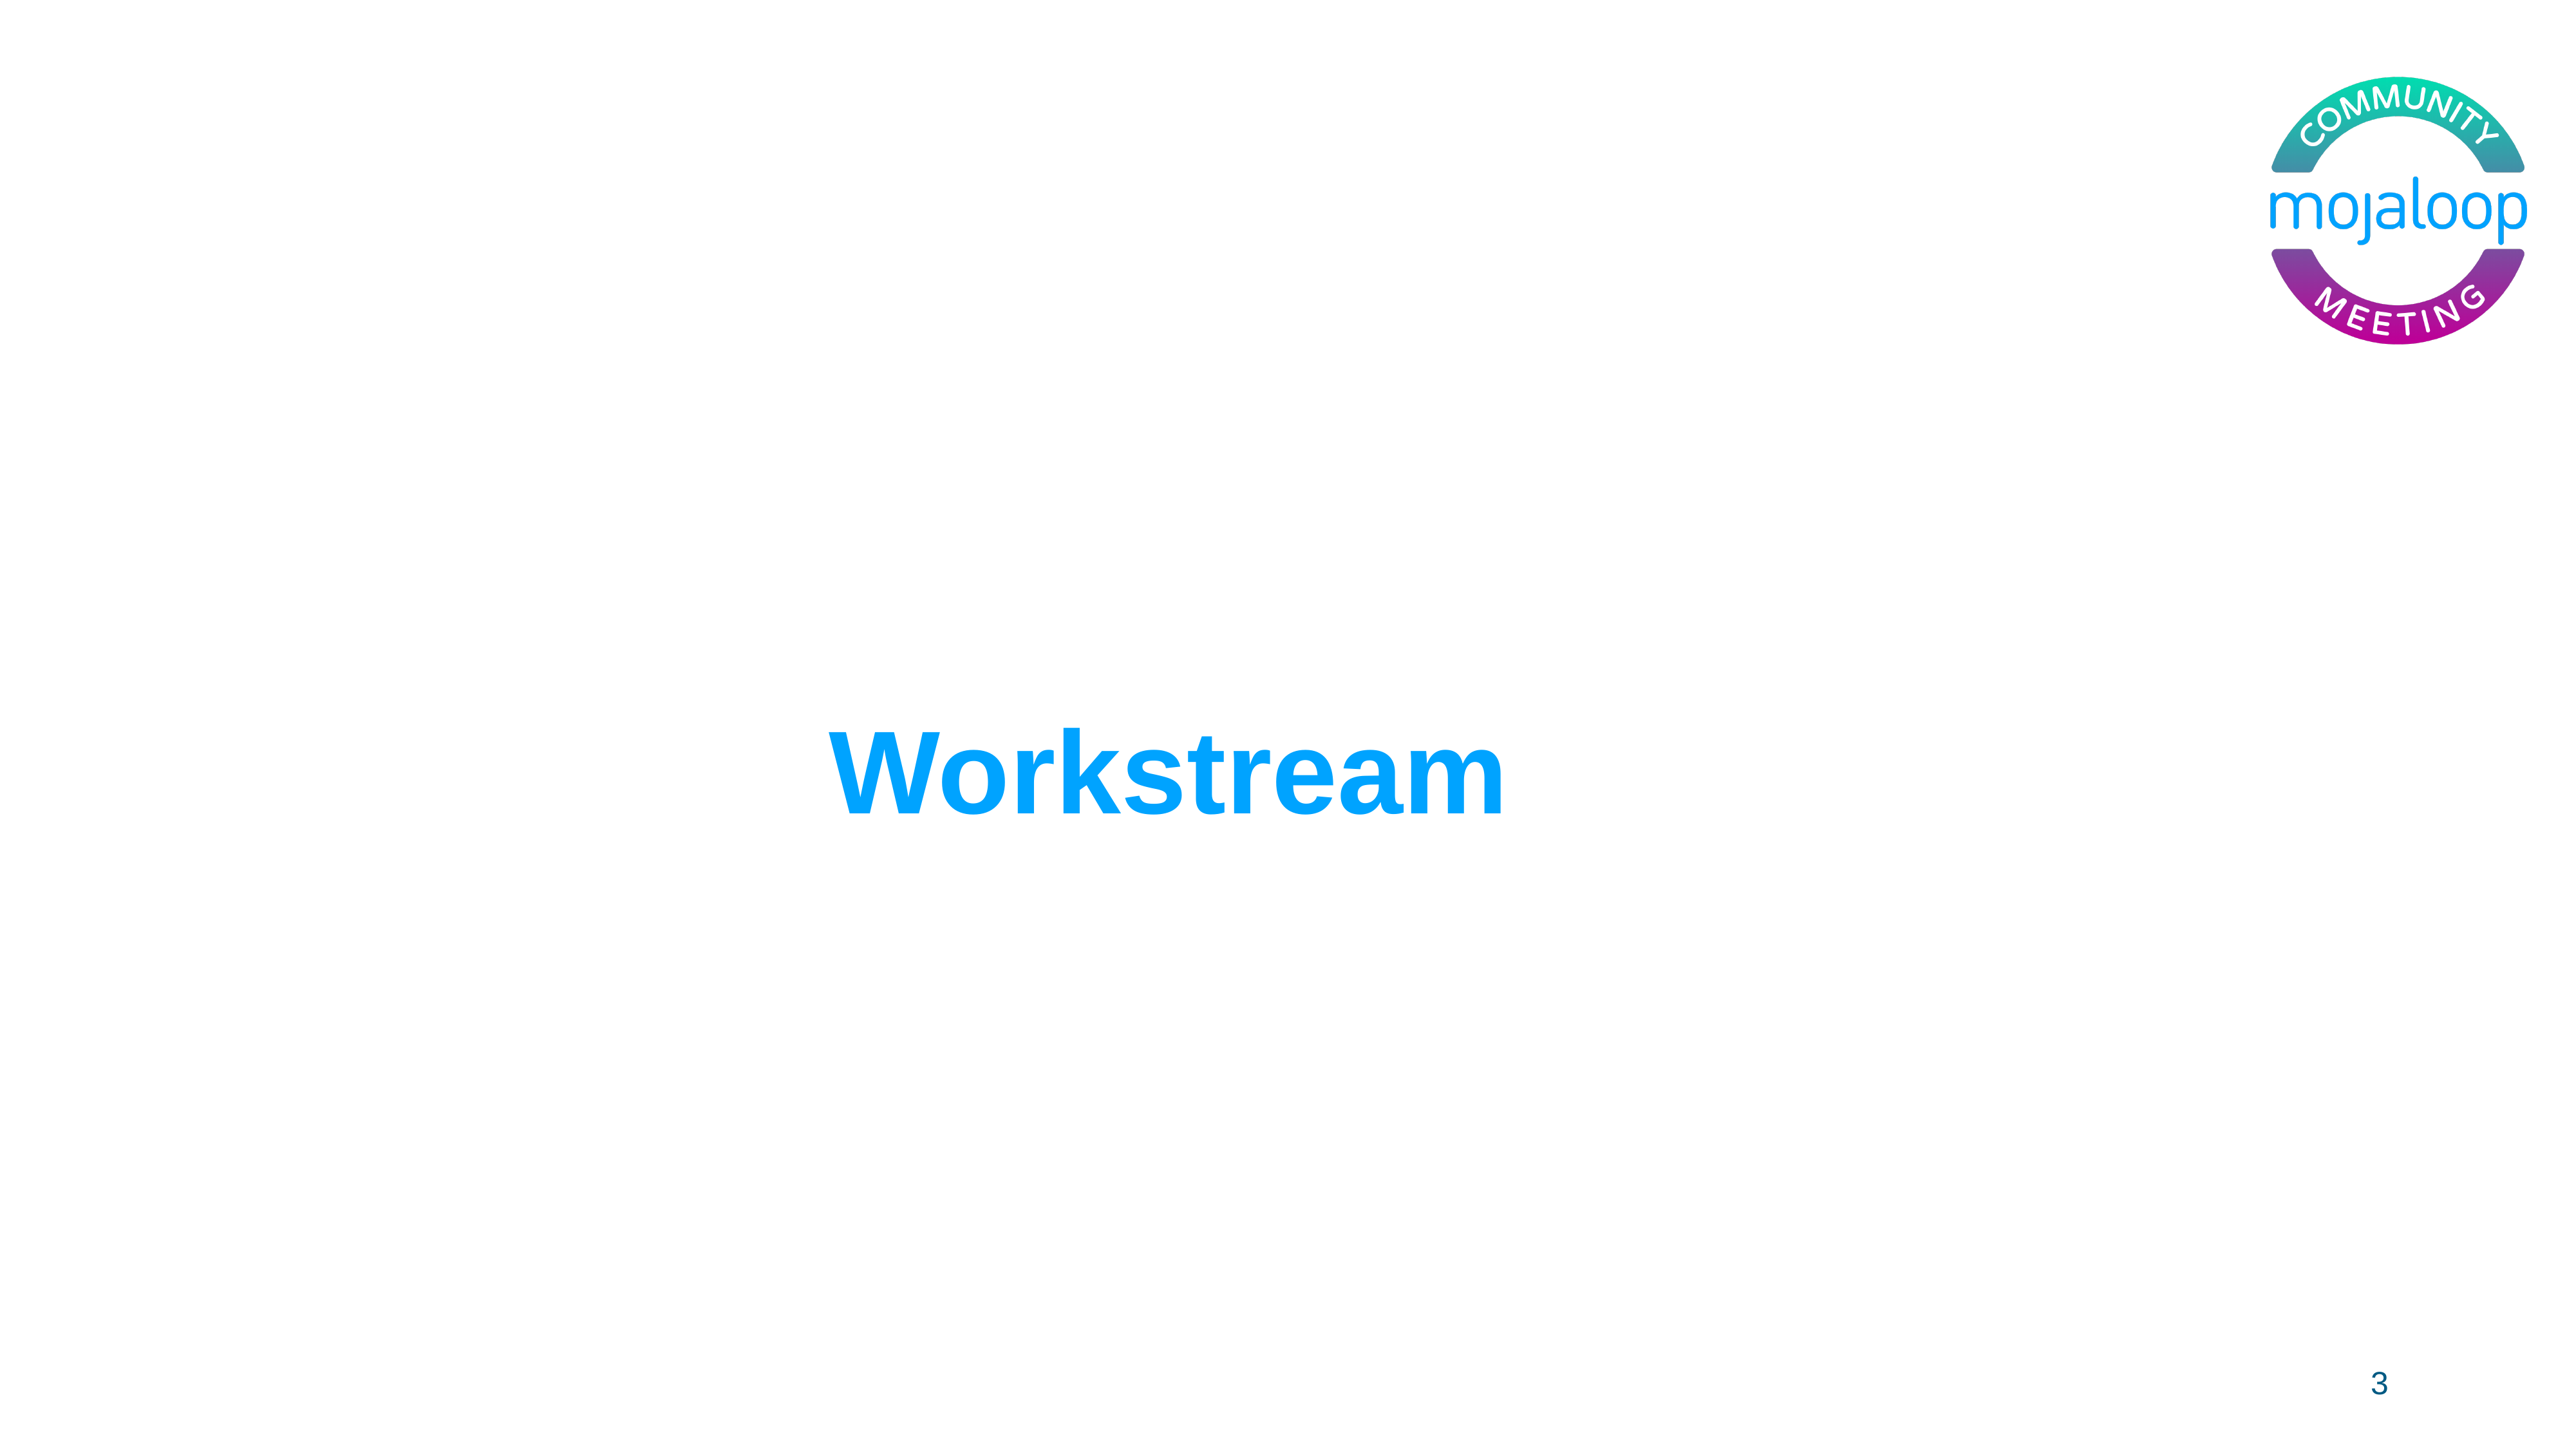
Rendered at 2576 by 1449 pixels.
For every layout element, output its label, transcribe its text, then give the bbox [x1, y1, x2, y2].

picture [2270, 77, 2528, 345]
text_box Workstream [819, 635, 2132, 916]
text_box 3 [1819, 1343, 2399, 1421]
